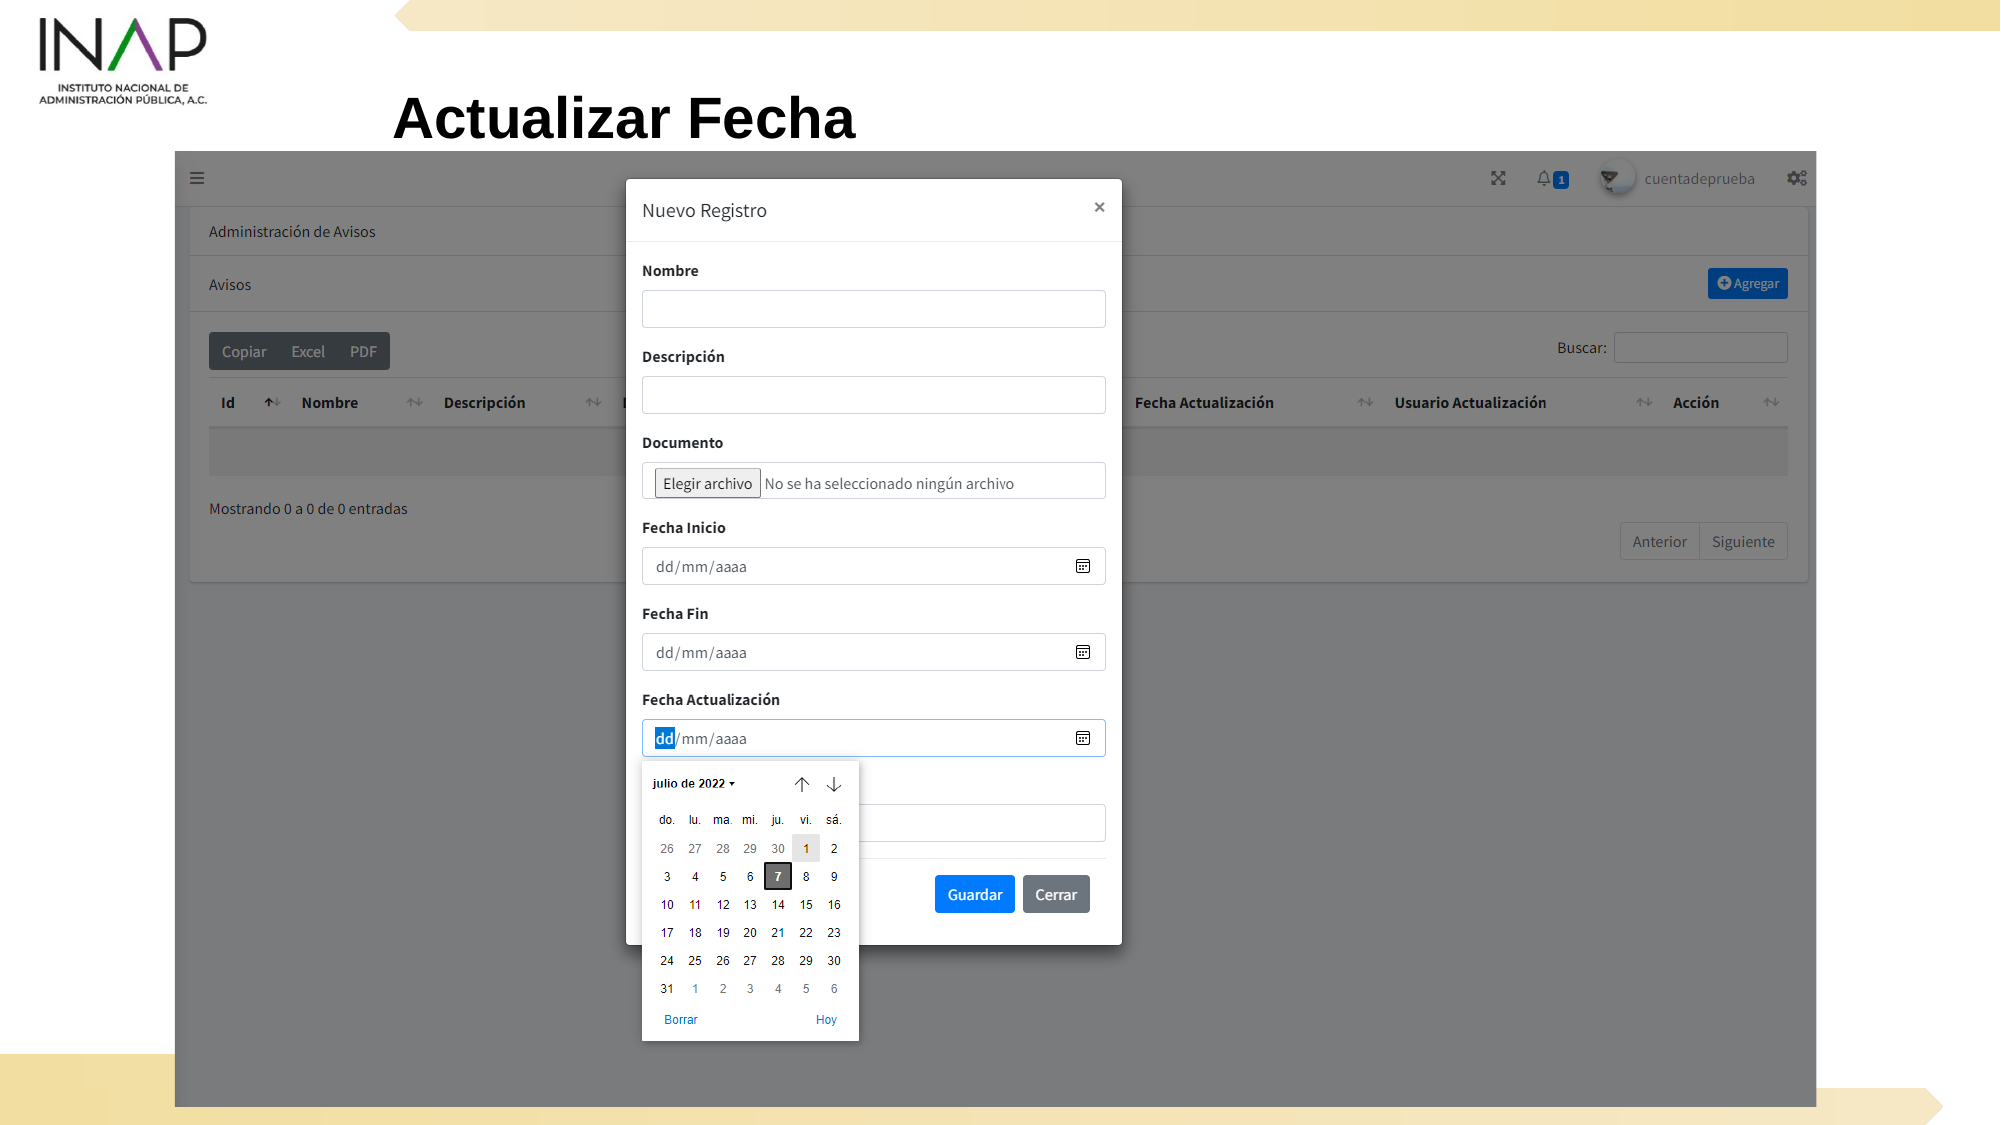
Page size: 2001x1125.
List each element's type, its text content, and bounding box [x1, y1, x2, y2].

picture [174, 150, 1817, 1107]
picture [6, 3, 240, 121]
text_box Actualizar Fecha [377, 81, 2000, 299]
